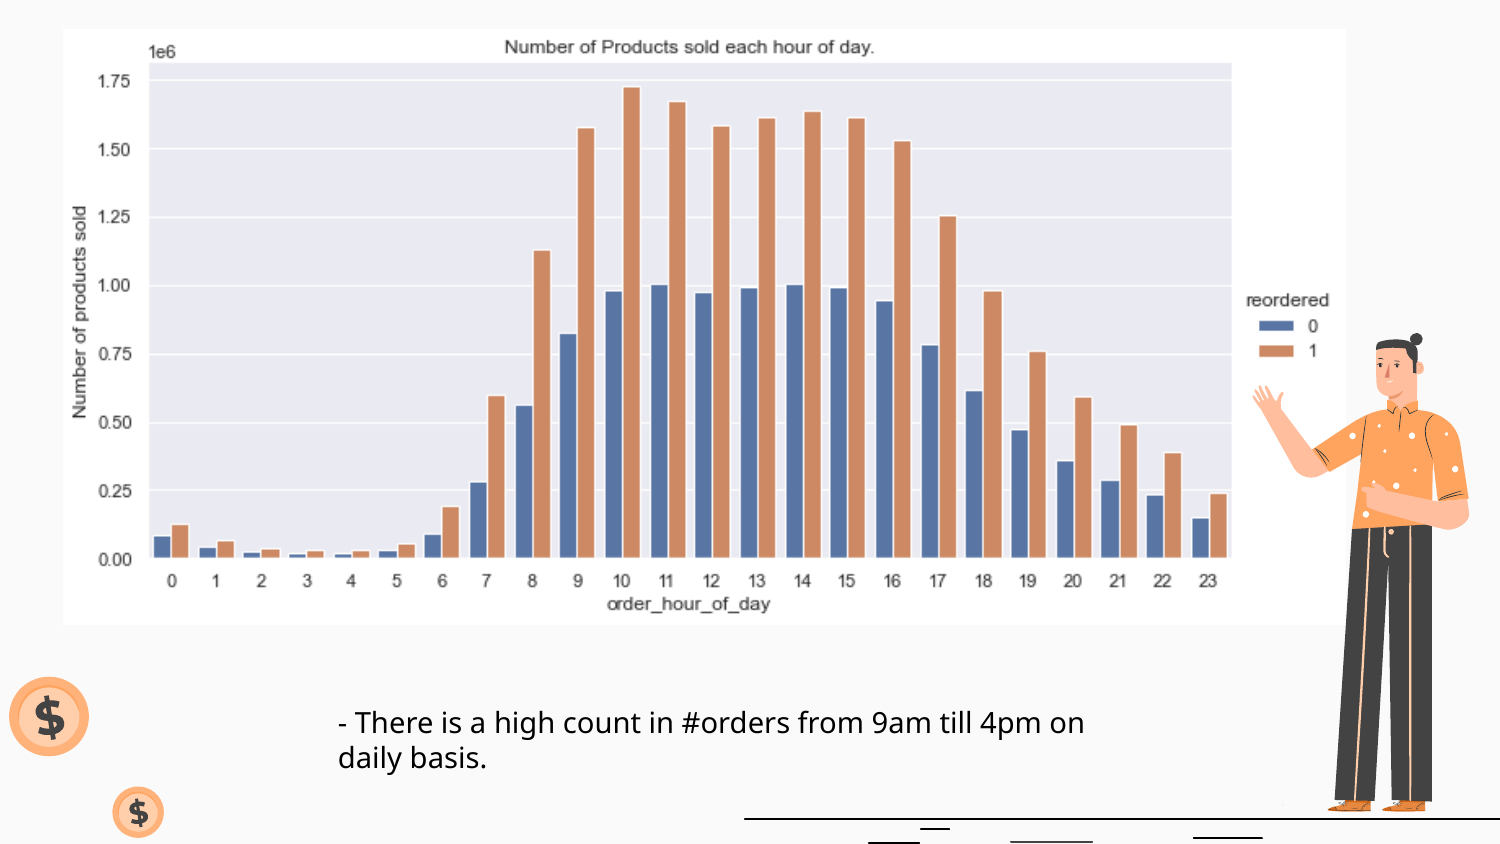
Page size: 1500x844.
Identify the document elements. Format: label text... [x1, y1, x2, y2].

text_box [110, 786, 166, 839]
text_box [744, 818, 1500, 844]
text_box - There is a high count in #orders from 9am till 4pm on daily basis. [322, 689, 1157, 790]
picture [63, 29, 1347, 625]
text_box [1251, 332, 1471, 812]
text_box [6, 676, 92, 757]
